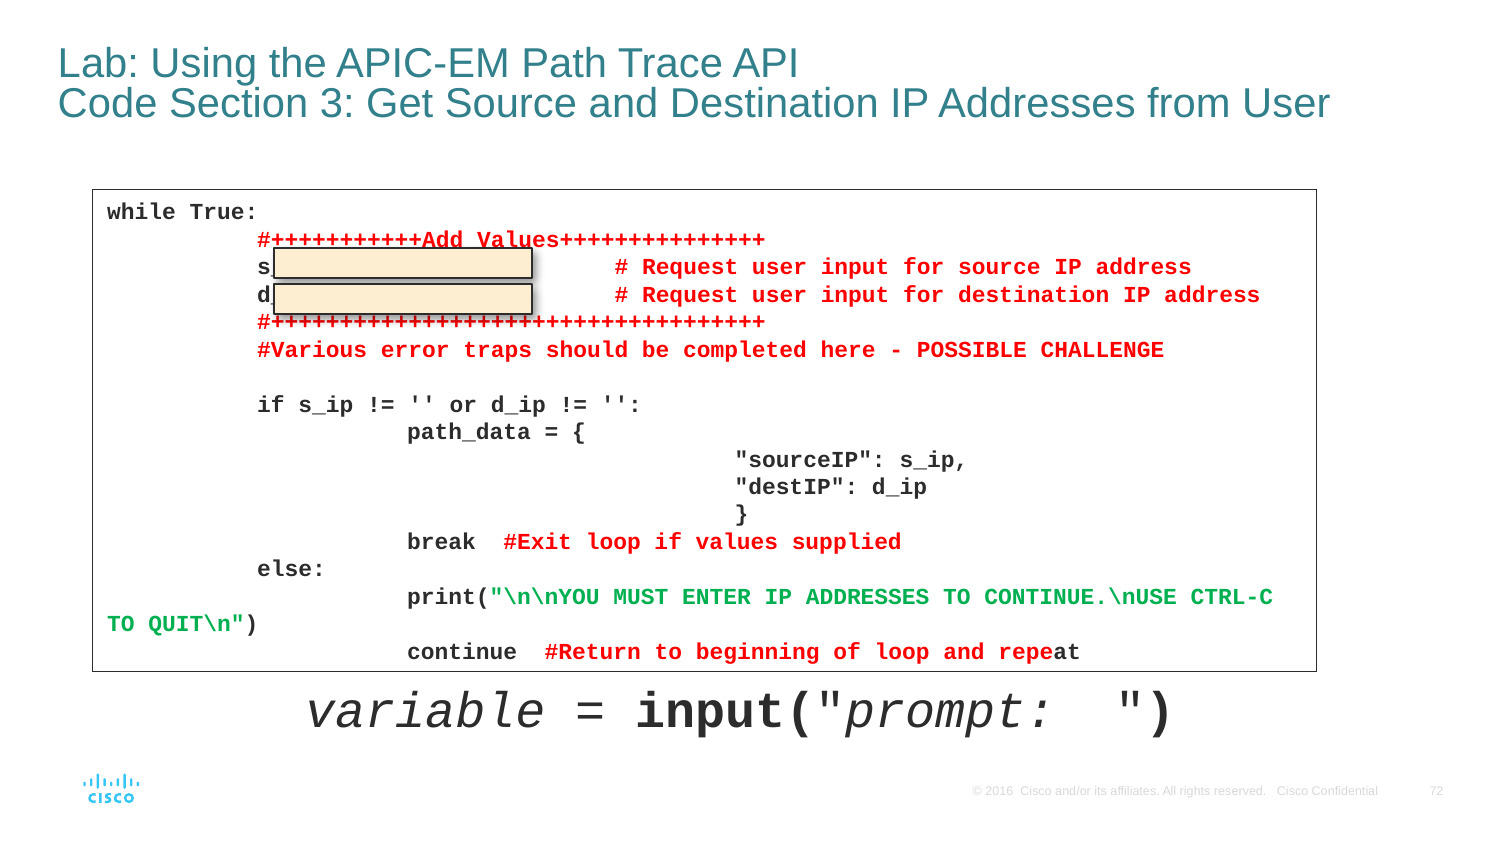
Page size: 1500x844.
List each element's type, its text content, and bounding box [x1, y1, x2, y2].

text_box while True: #+++++++++++Add Values+++++++++++++++ s_ip = # Request user input for source IP address d_ip = # Request user input for destination IP address #++++++++++++++++++++++++++++++++++++ #Various error traps should be completed here - POSSIBLE CHALLENGE if s_ip != '' or d_ip != '': path_data = { "sourceIP": s_ip, "destIP": d_ip } break #Exit loop if values supplied else: print("\n\nYOU MUST ENTER IP ADDRESSES TO CONTINUE.\nUSE CTRL-C TO QUIT\n") continue #Return to beginning of loop and repeat [92, 189, 1317, 672]
text_box [272, 246, 534, 280]
text_box variable = input("prompt: ") [290, 669, 1191, 745]
title Lab: Using the APIC-EM Path Trace API Code Section 3: Get Source and Destination IP Addresses from User [42, 25, 1412, 146]
text_box [272, 282, 534, 316]
